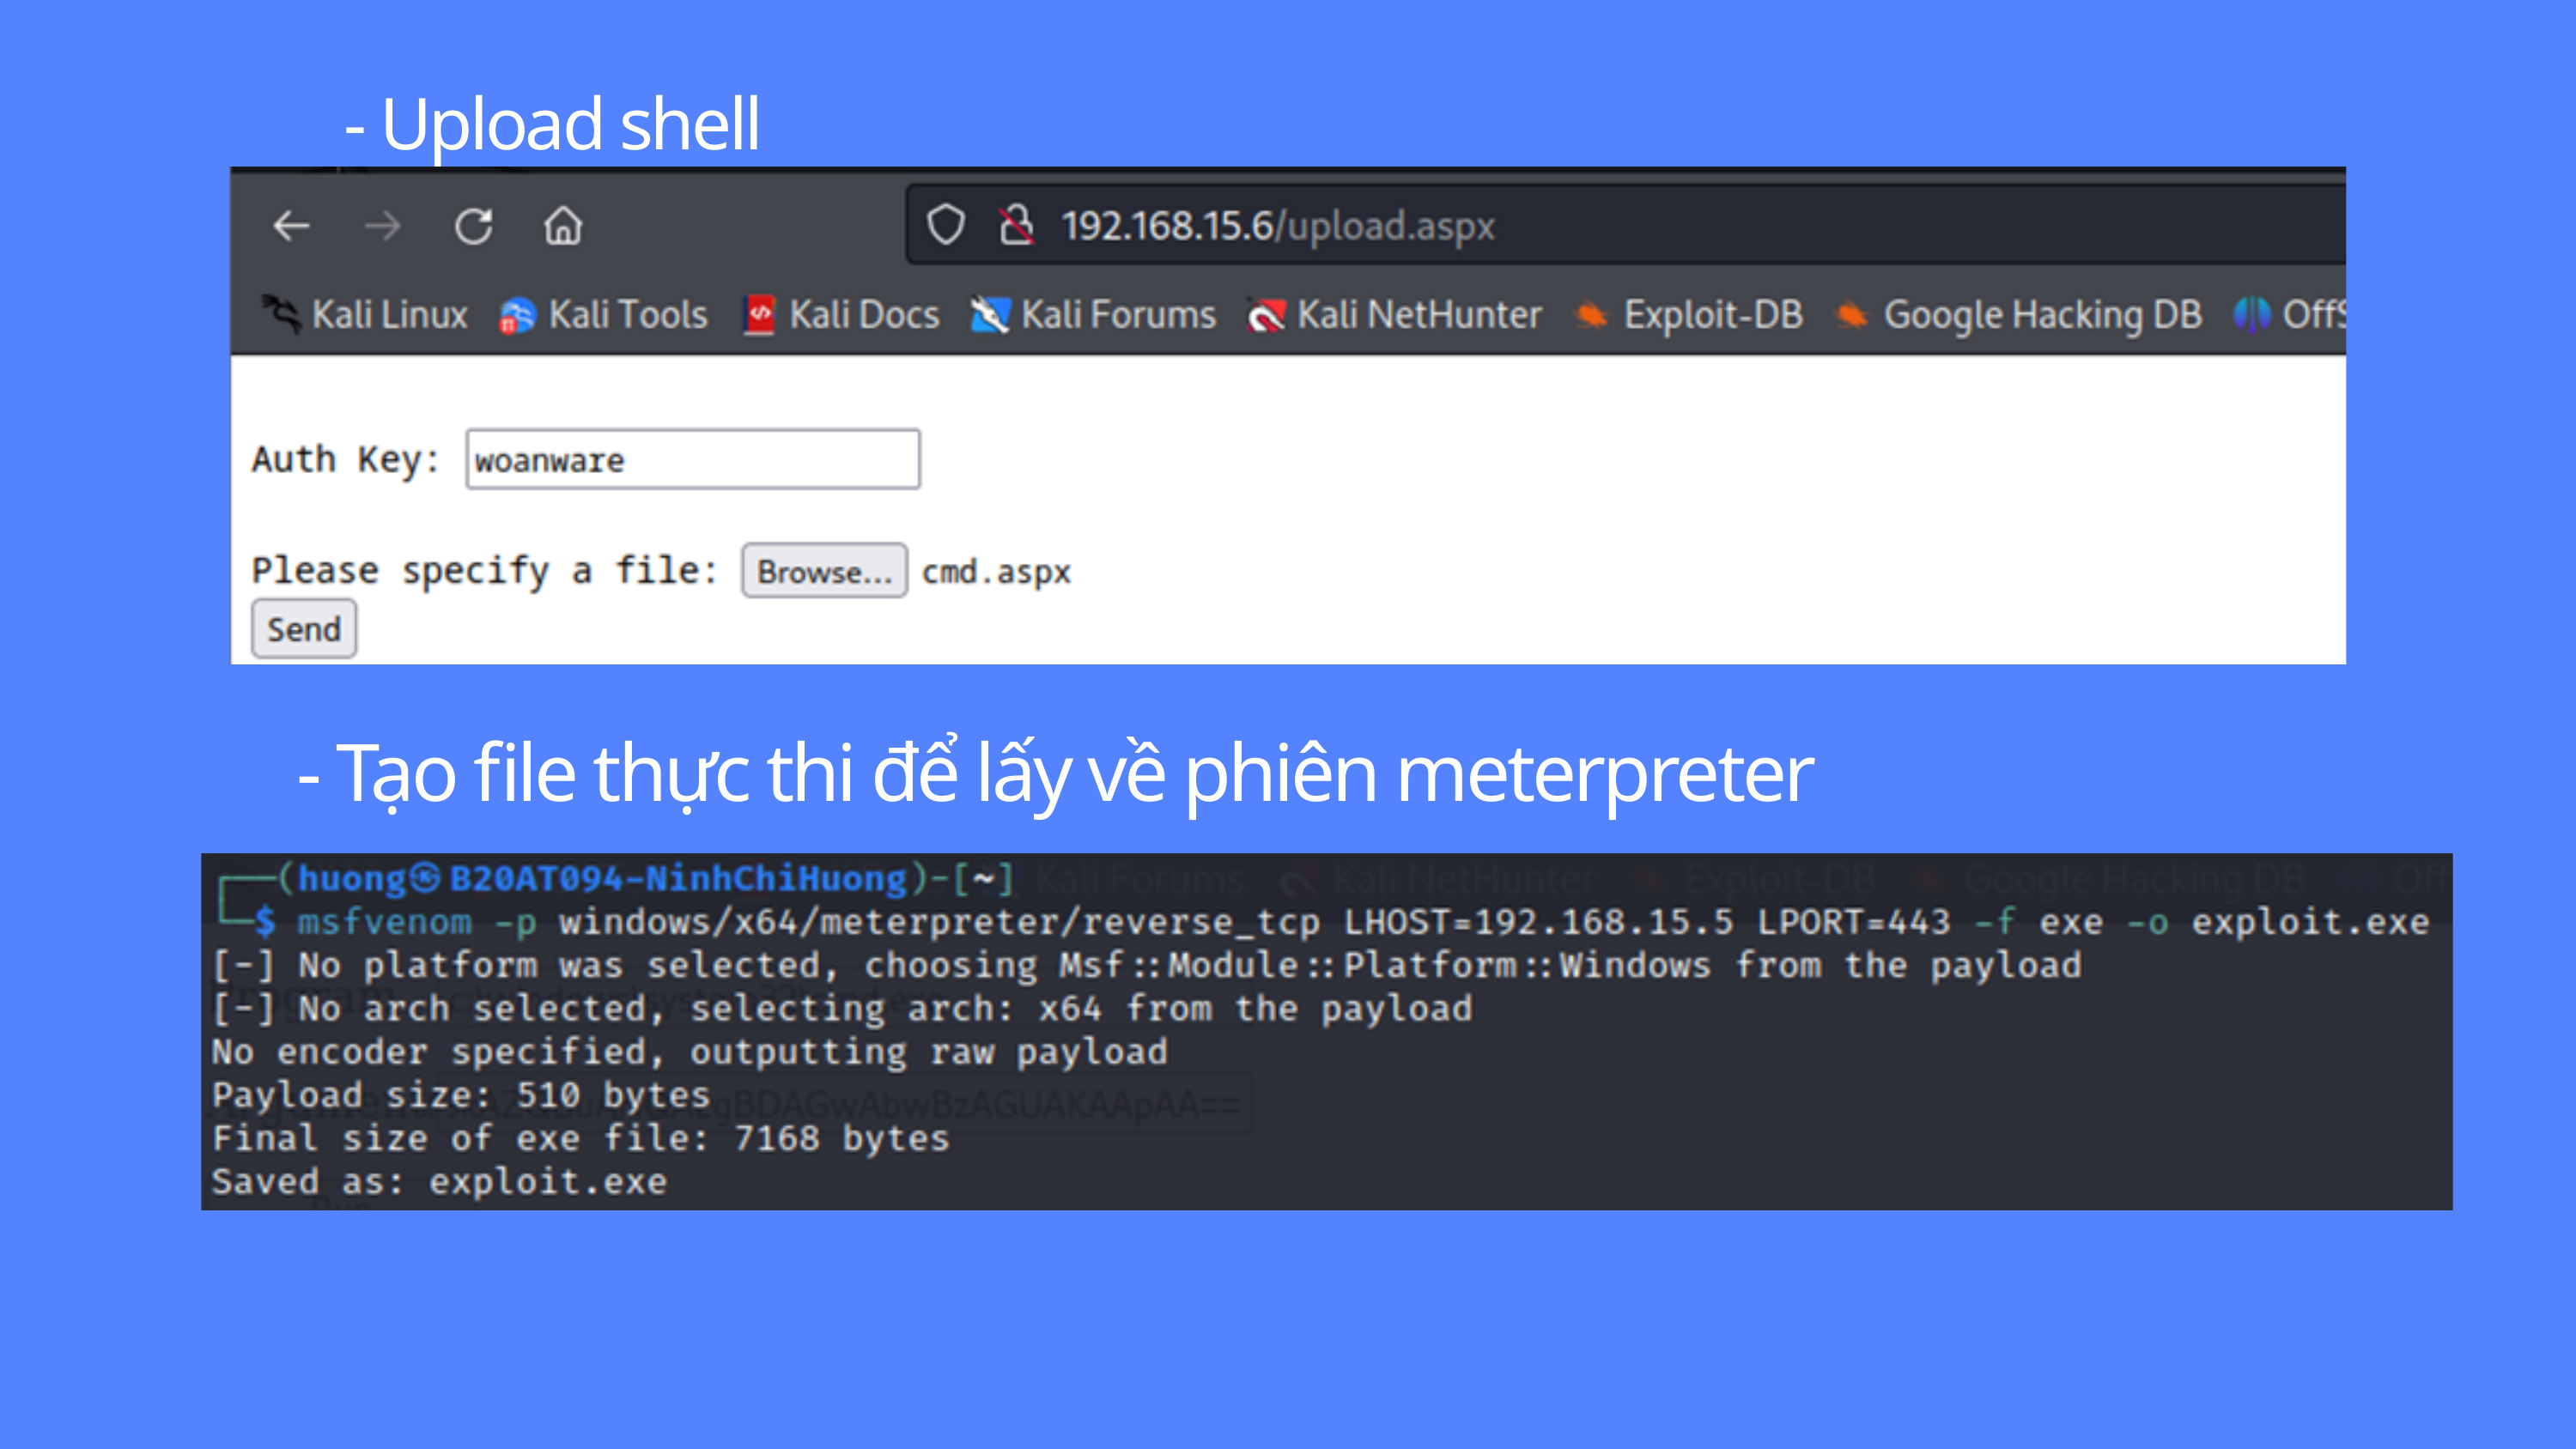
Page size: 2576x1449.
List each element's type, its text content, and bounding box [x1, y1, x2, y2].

text_box - Upload shell [206, 86, 902, 165]
text_box [201, 853, 2453, 1211]
text_box - Tạo file thực thi để lấy về phiên meterpreter [261, 731, 1852, 818]
text_box [229, 167, 2347, 664]
